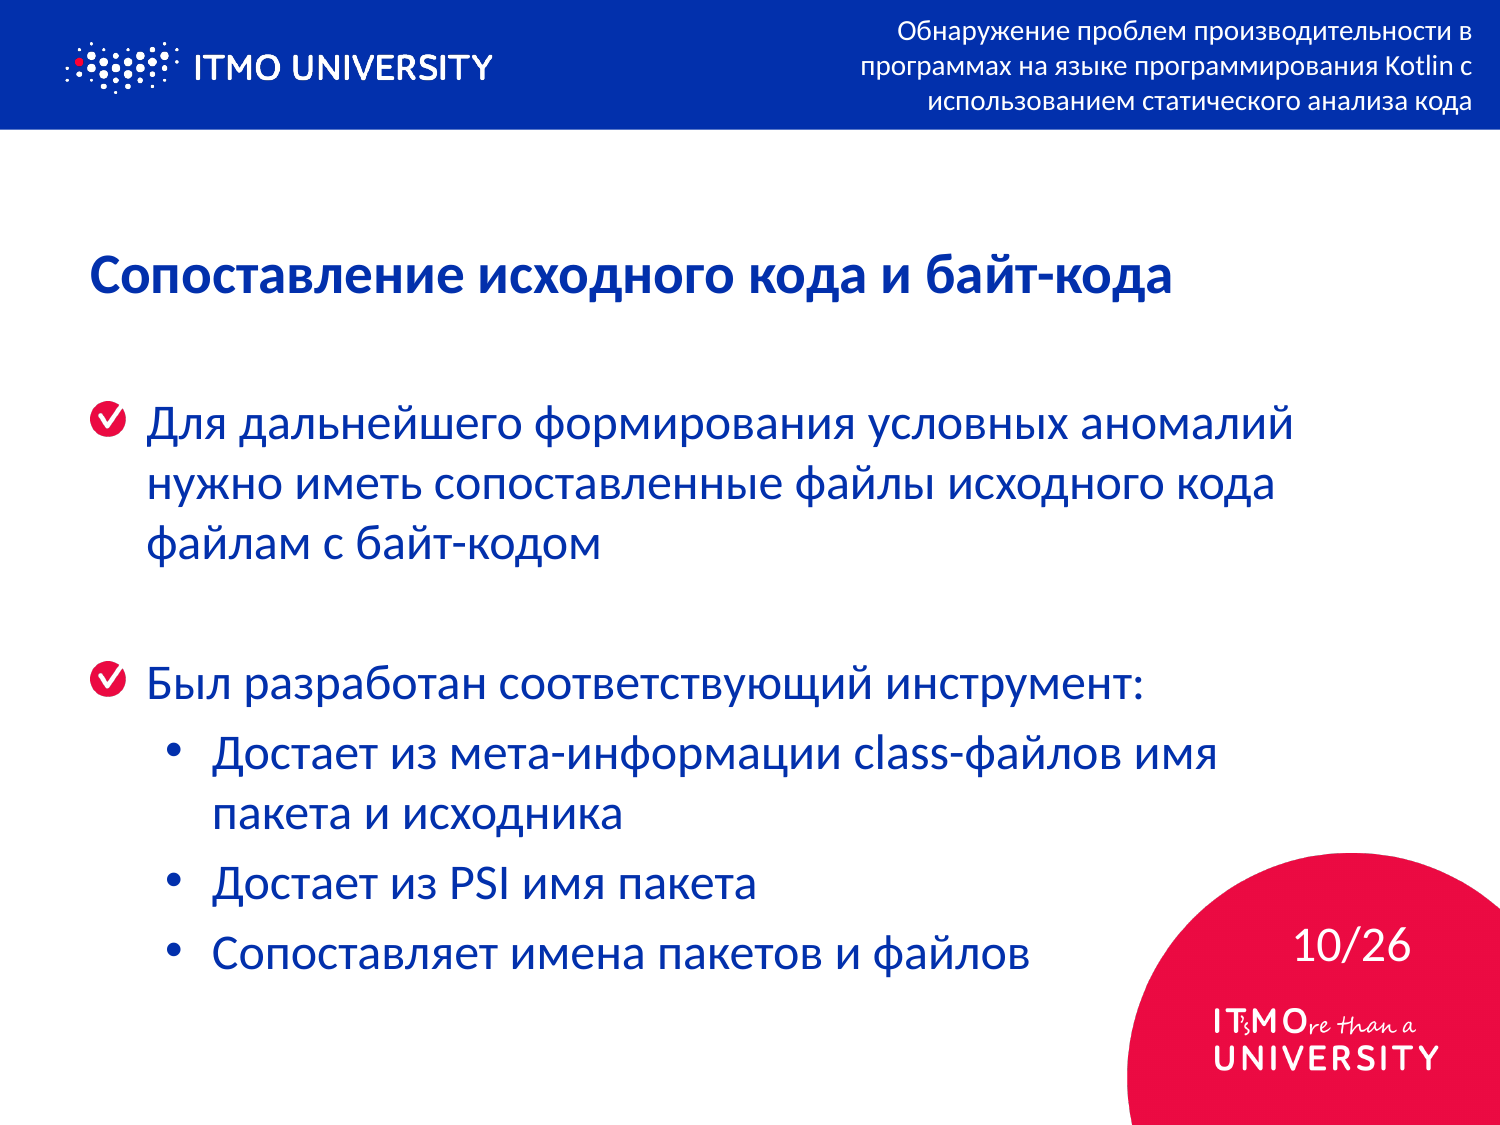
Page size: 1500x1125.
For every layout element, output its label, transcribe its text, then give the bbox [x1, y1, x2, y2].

picture [0, 0, 545, 140]
picture [90, 401, 126, 437]
title Сопоставление исходного кода и байт-кода [75, 202, 1360, 339]
list Для дальнейшего формирования условных аномалий нужно иметь сопоставленные файлы исходного кода файлам с байт-кодом Был разработан соответствующий инструмент: Достает из мета-информации class-файлов имя пакета и исходника Достает из PSI имя пакета Сопоставляет имена пакетов и файлов [75, 381, 1378, 1032]
picture [90, 661, 126, 697]
text_box 10/26 [1276, 903, 1427, 979]
footer Обнаружение проблем производительности в программах на языке программирования Kotlin с использованием статического анализа кода [724, 11, 1488, 117]
picture [1107, 832, 1500, 1125]
